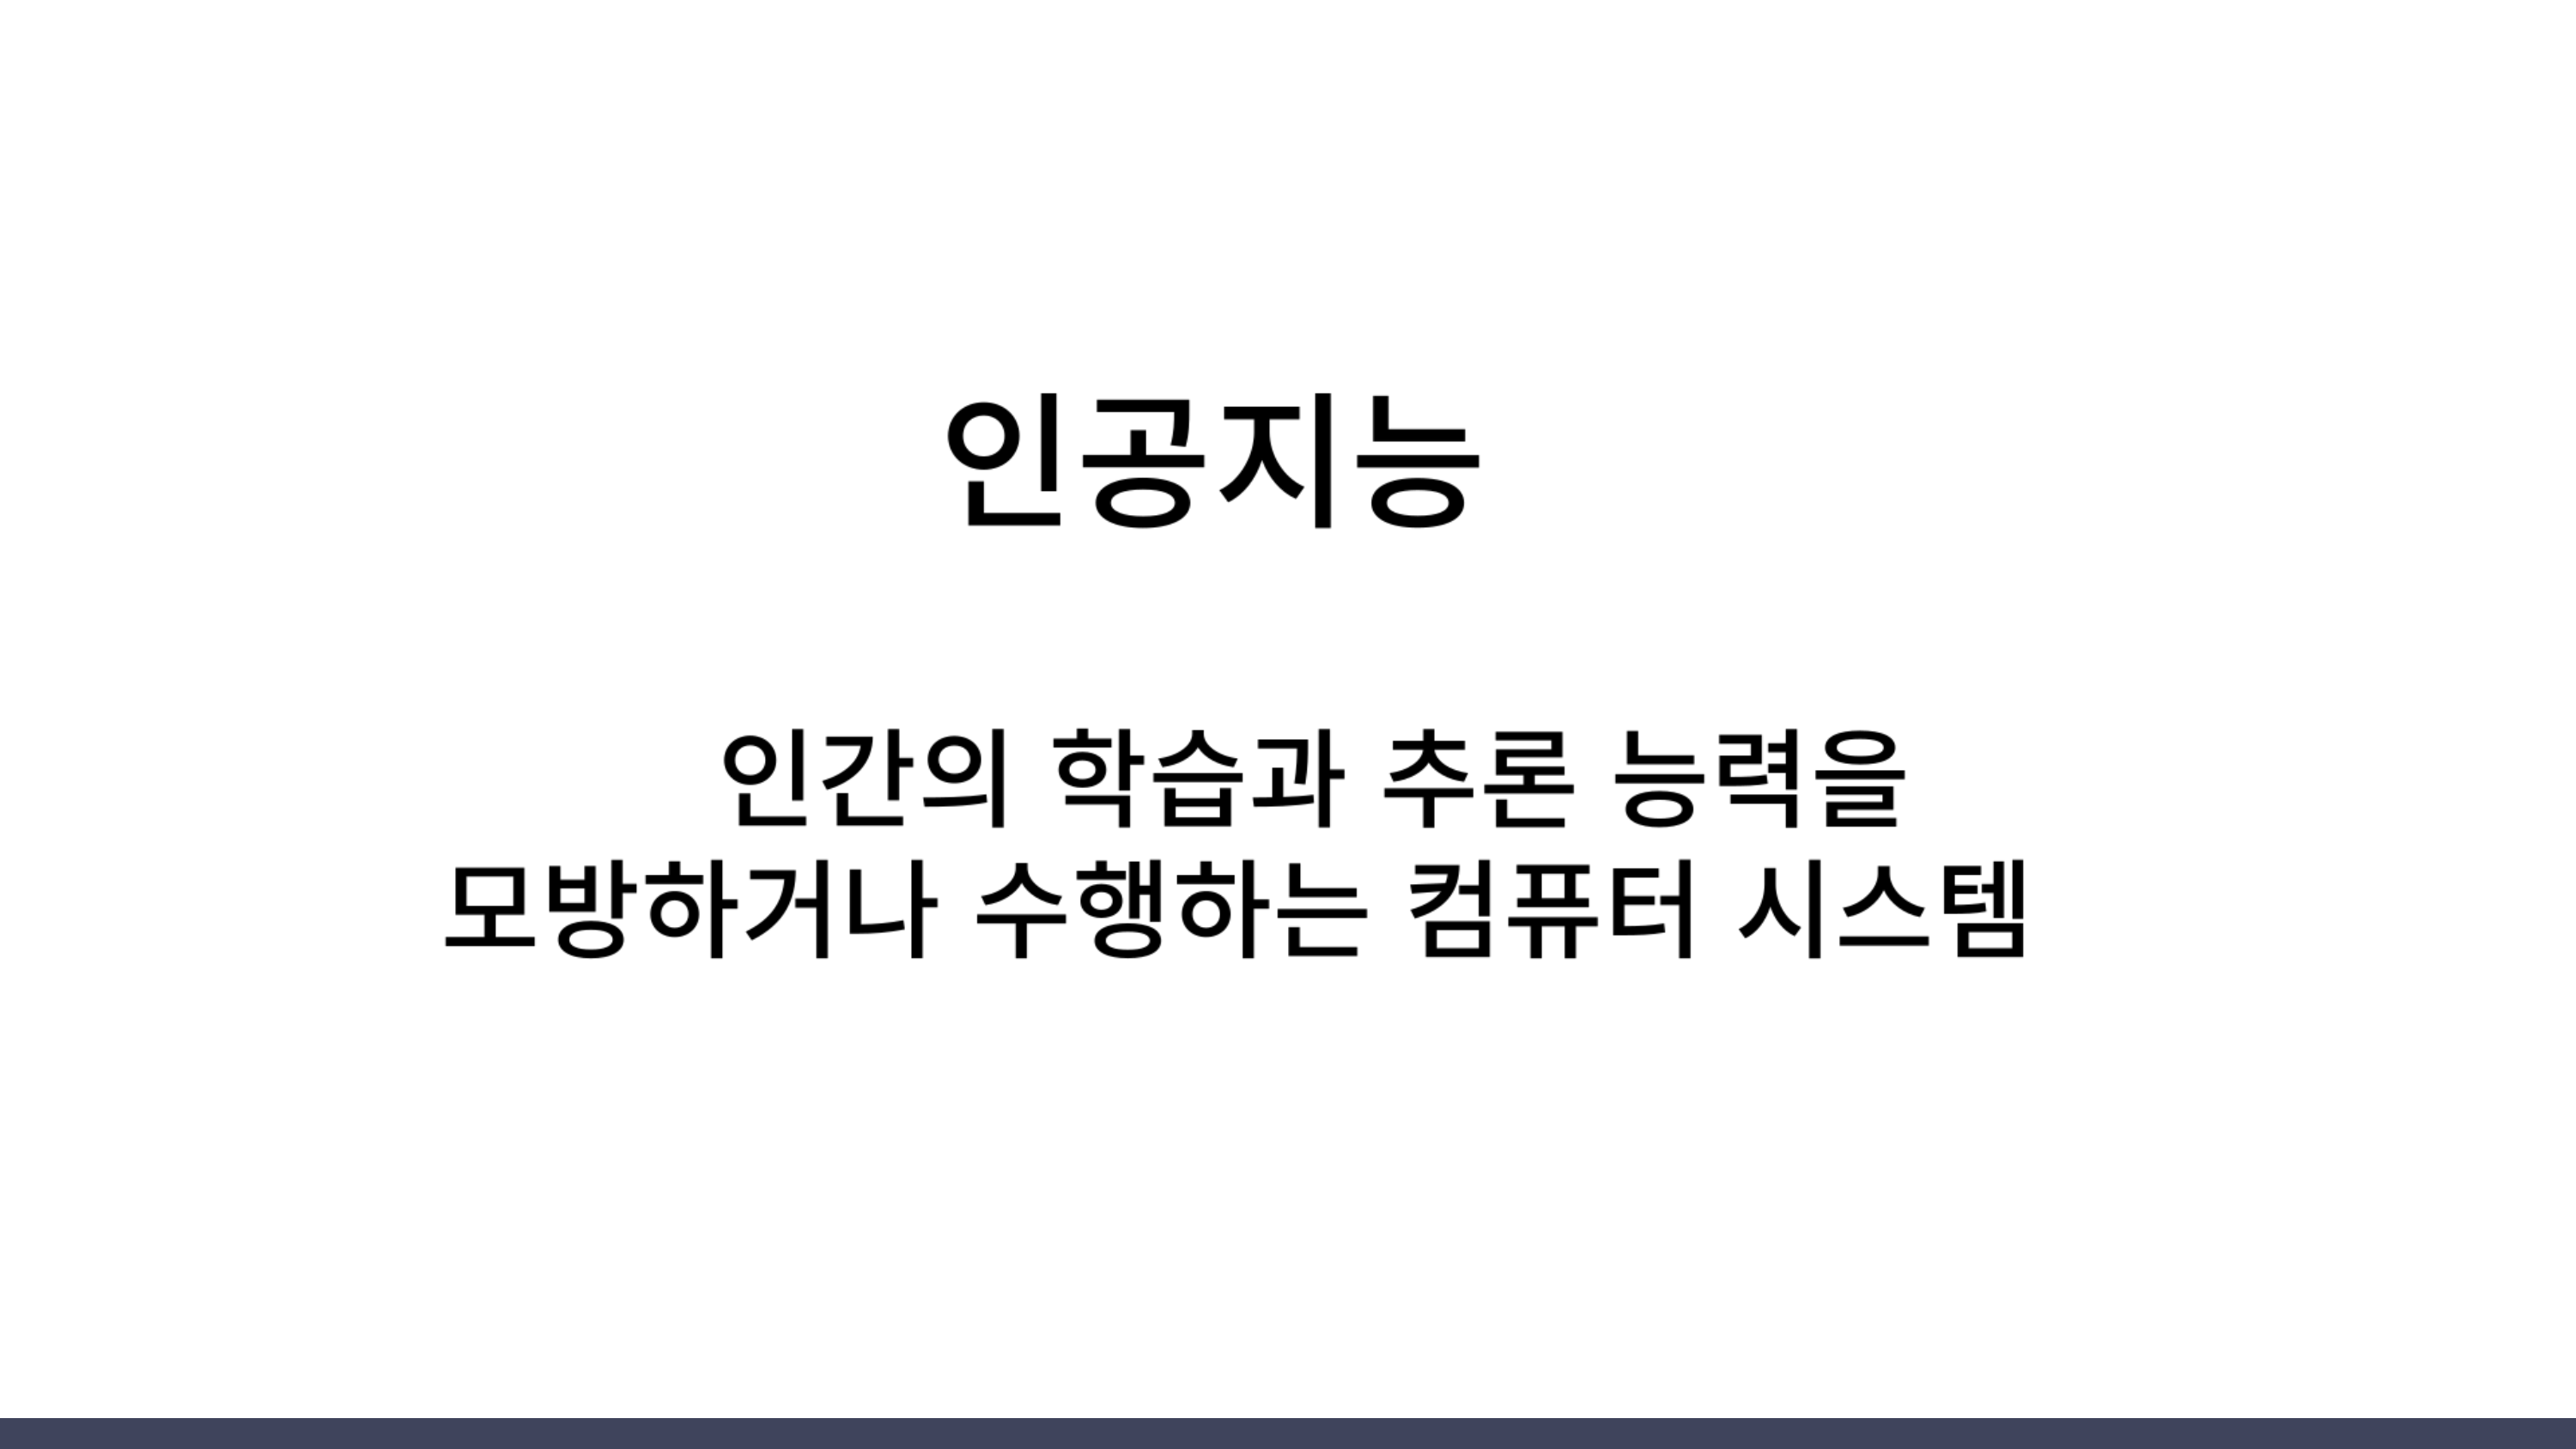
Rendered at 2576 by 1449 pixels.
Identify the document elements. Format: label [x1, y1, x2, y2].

picture [0, 300, 2576, 1129]
text_box [0, 1418, 2576, 1449]
